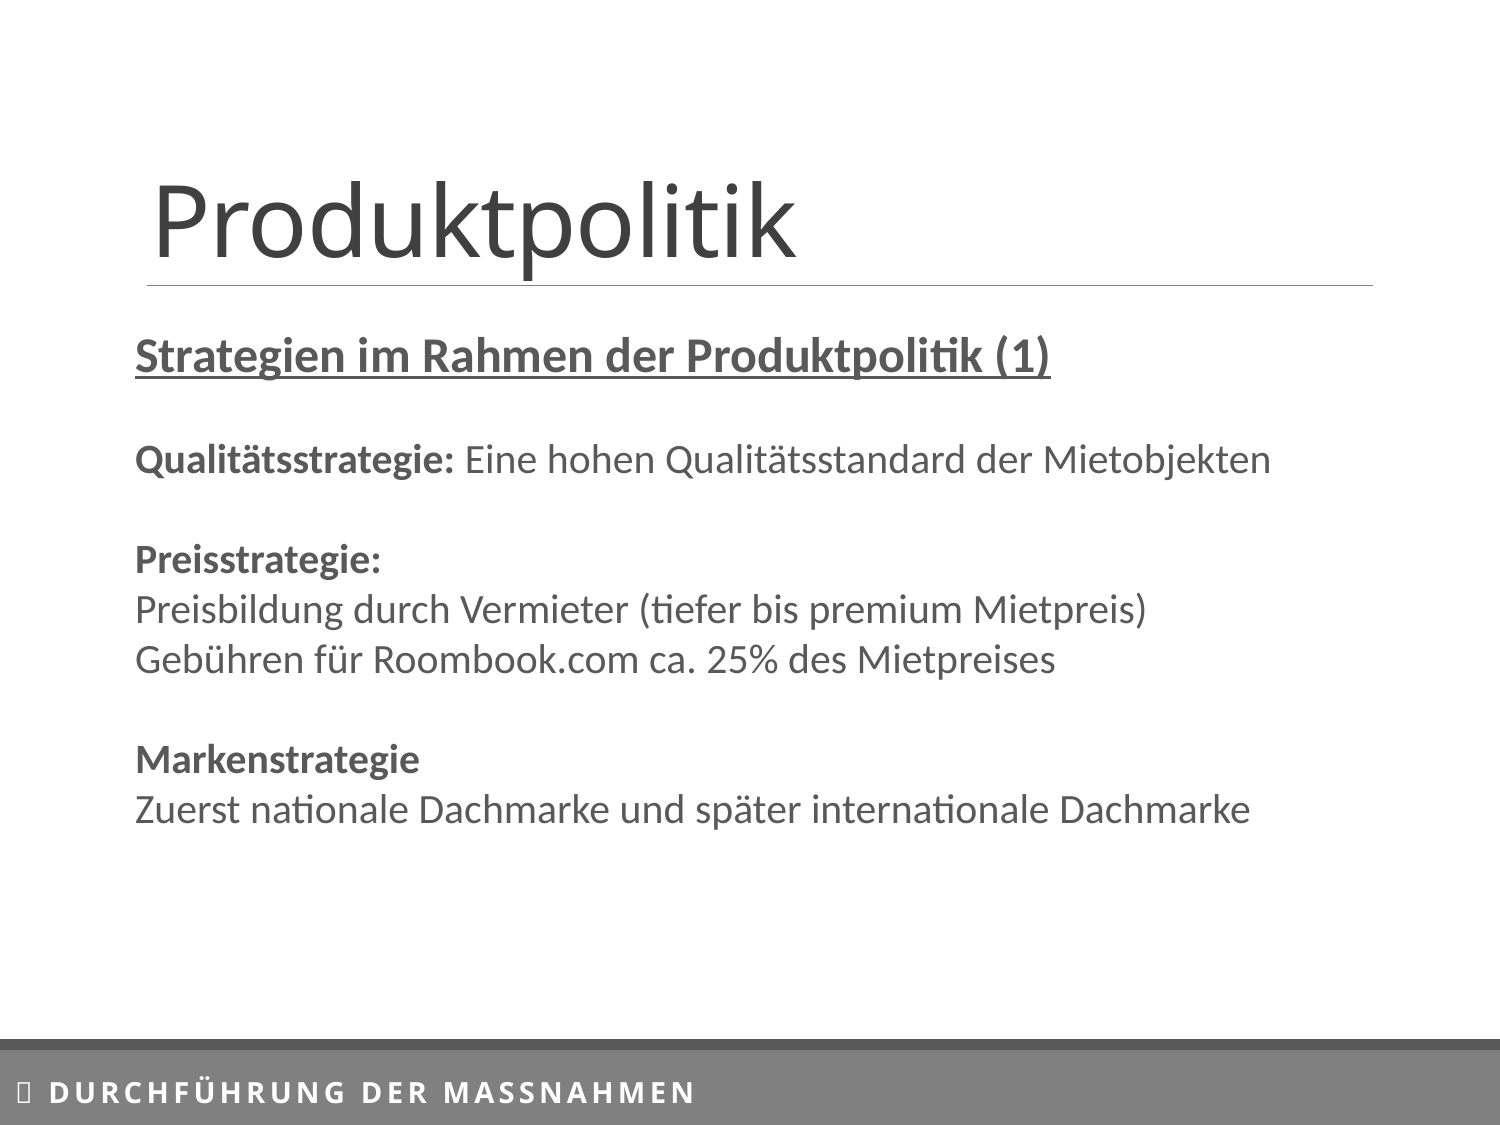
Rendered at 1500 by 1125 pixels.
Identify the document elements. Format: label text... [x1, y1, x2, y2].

text_box  Durchführung der Massnahmen [0, 1070, 1500, 1125]
title Produktpolitik [135, 47, 1373, 285]
list Strategien im Rahmen der Produktpolitik (1) Qualitätsstrategie: Eine hohen Qualitätsstandard der Mietobjekten Preisstrategie: Preisbildung durch Vermieter (tiefer bis premium Mietpreis) Gebühren für Roombook.com ca. 25% des Mietpreises Markenstrategie Zuerst nationale Dachmarke und später internationale Dachmarke [135, 314, 1373, 975]
